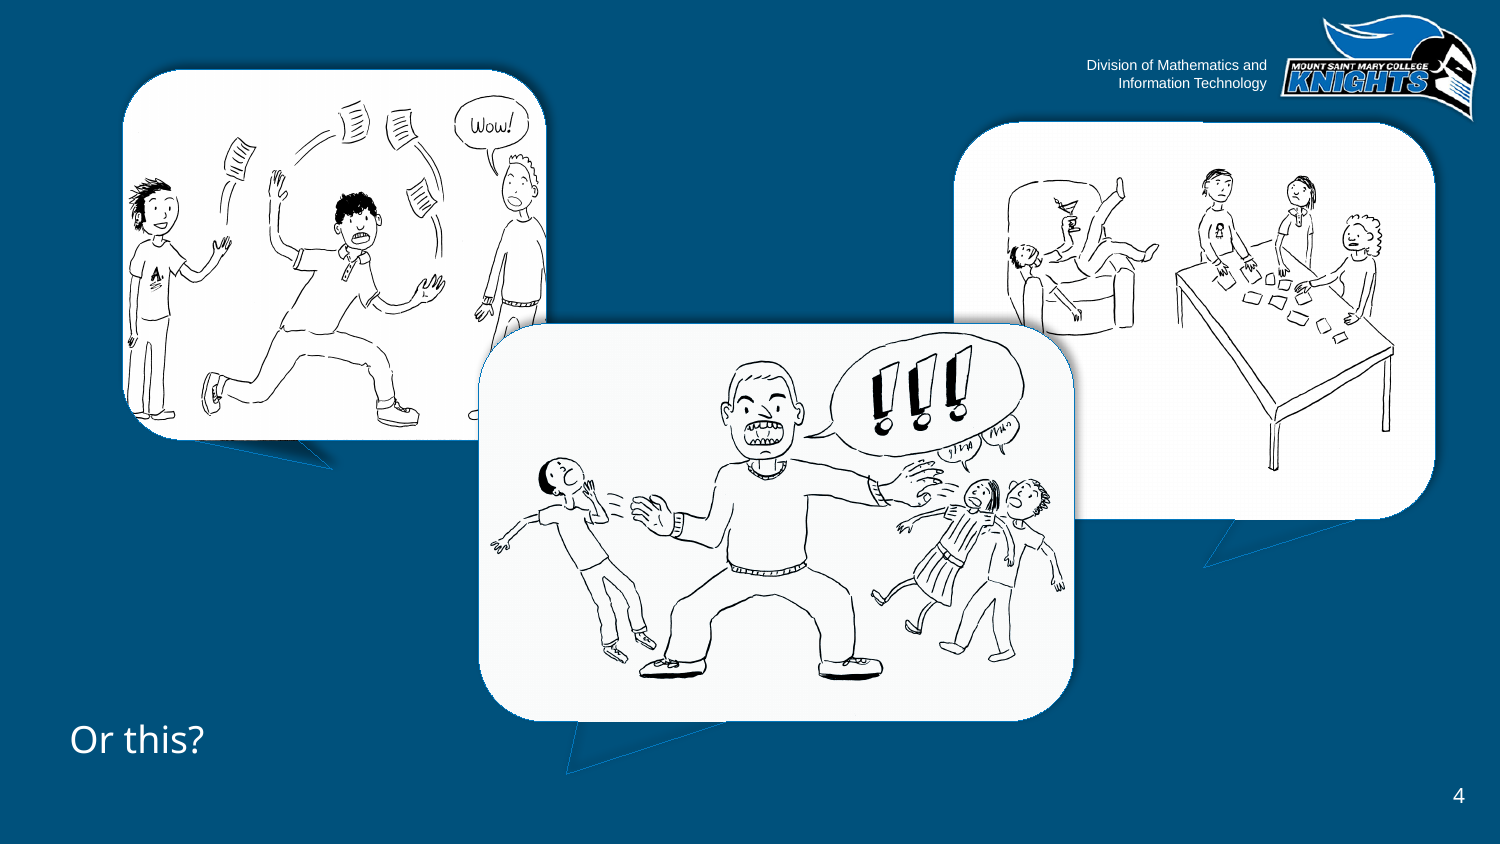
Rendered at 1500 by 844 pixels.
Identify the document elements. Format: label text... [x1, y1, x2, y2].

picture [1280, 15, 1478, 122]
list Or this? [54, 689, 1039, 788]
slide_number 4 [1389, 764, 1480, 830]
picture [122, 69, 1436, 722]
